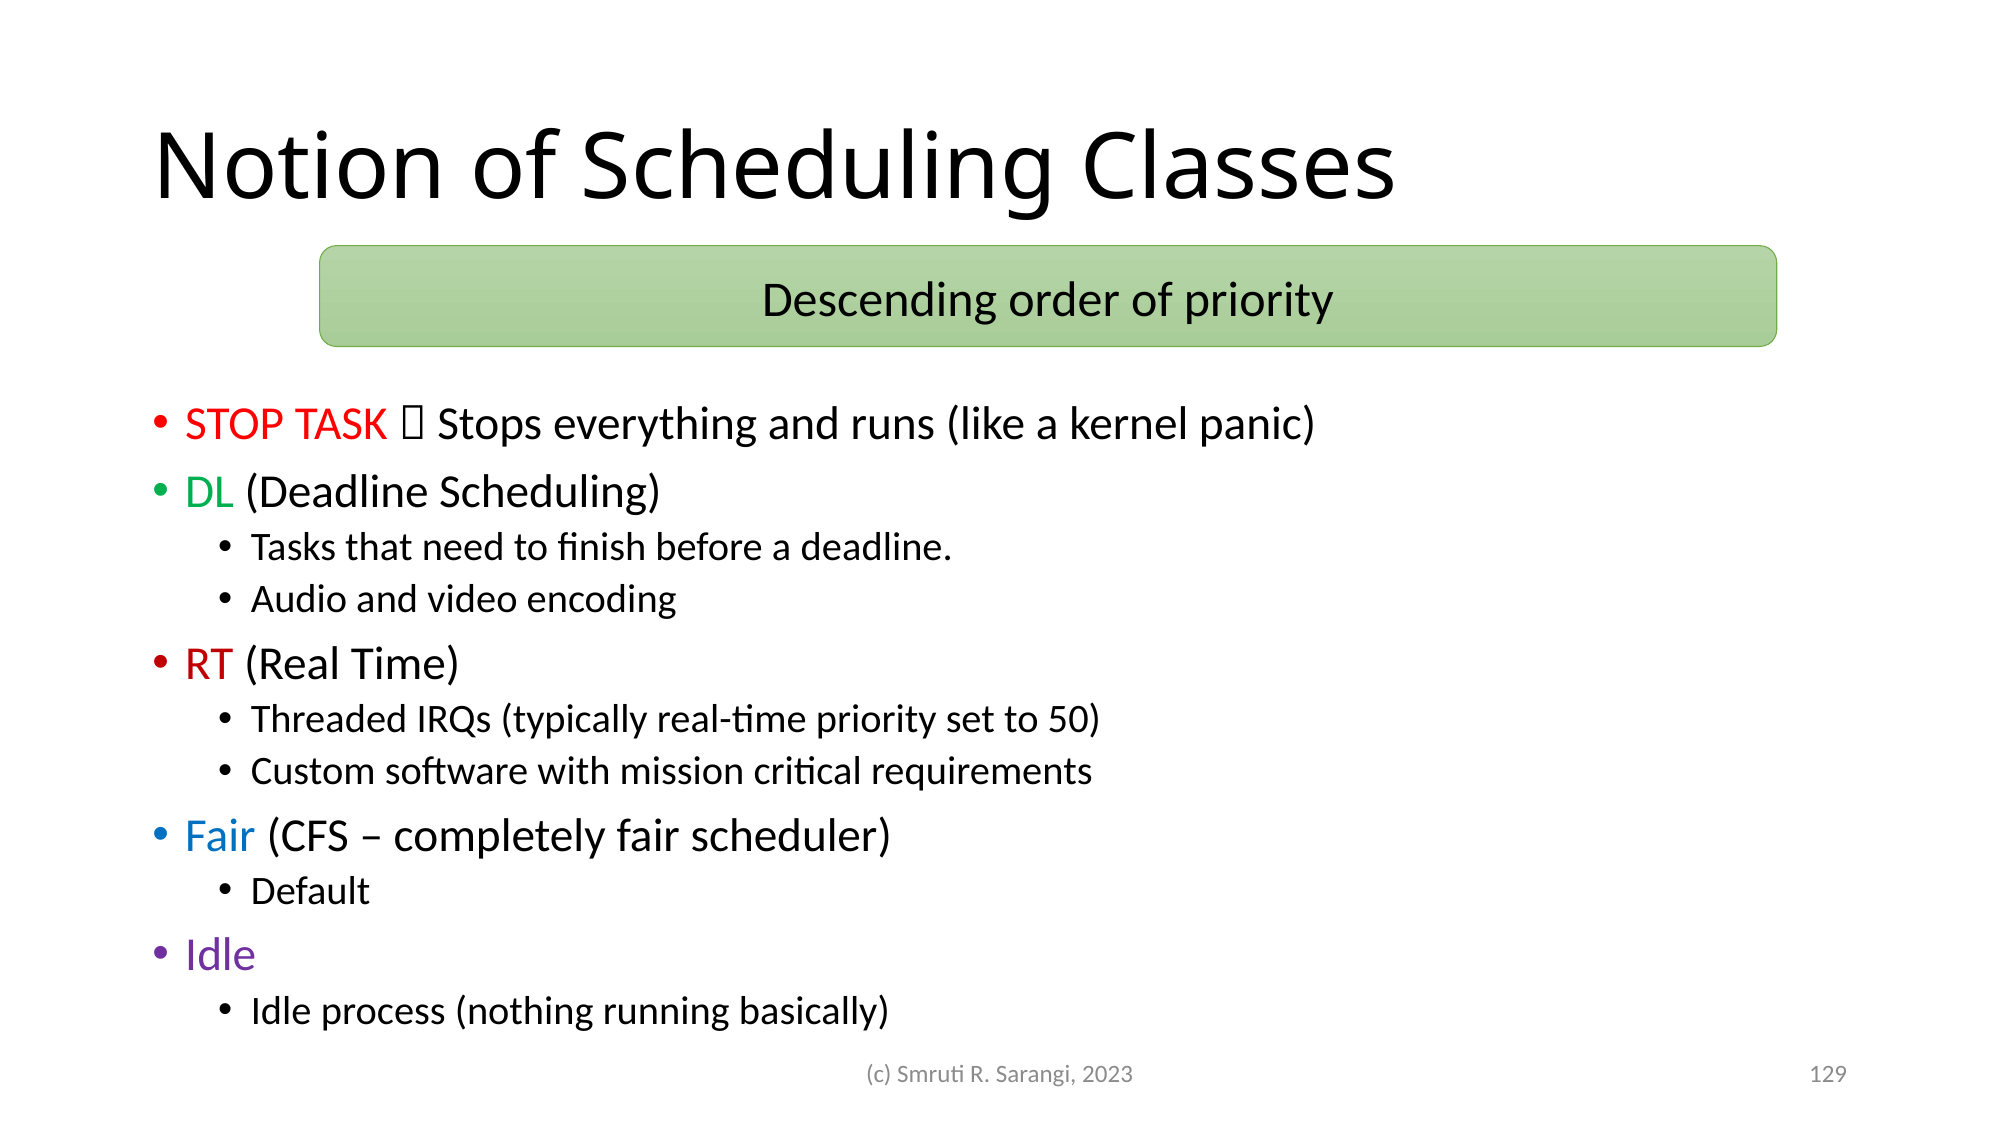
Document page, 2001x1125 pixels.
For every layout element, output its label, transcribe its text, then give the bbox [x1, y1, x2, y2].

slide_number 129 [1412, 1042, 1863, 1103]
text_box Descending order of priority [319, 245, 1778, 348]
title Notion of Scheduling Classes [137, 59, 1863, 278]
footer (c) Smruti R. Sarangi, 2023 [662, 1042, 1338, 1103]
list STOP TASK  Stops everything and runs (like a kernel panic) DL (Deadline Scheduling) Tasks that need to finish before a deadline. Audio and video encoding RT (Real Time) Threaded IRQs (typically real-time priority set to 50) Custom software with mission critical requirements Fair (CFS – completely fair scheduler) Default Idle Idle process (nothing running basically) [137, 391, 1863, 1043]
